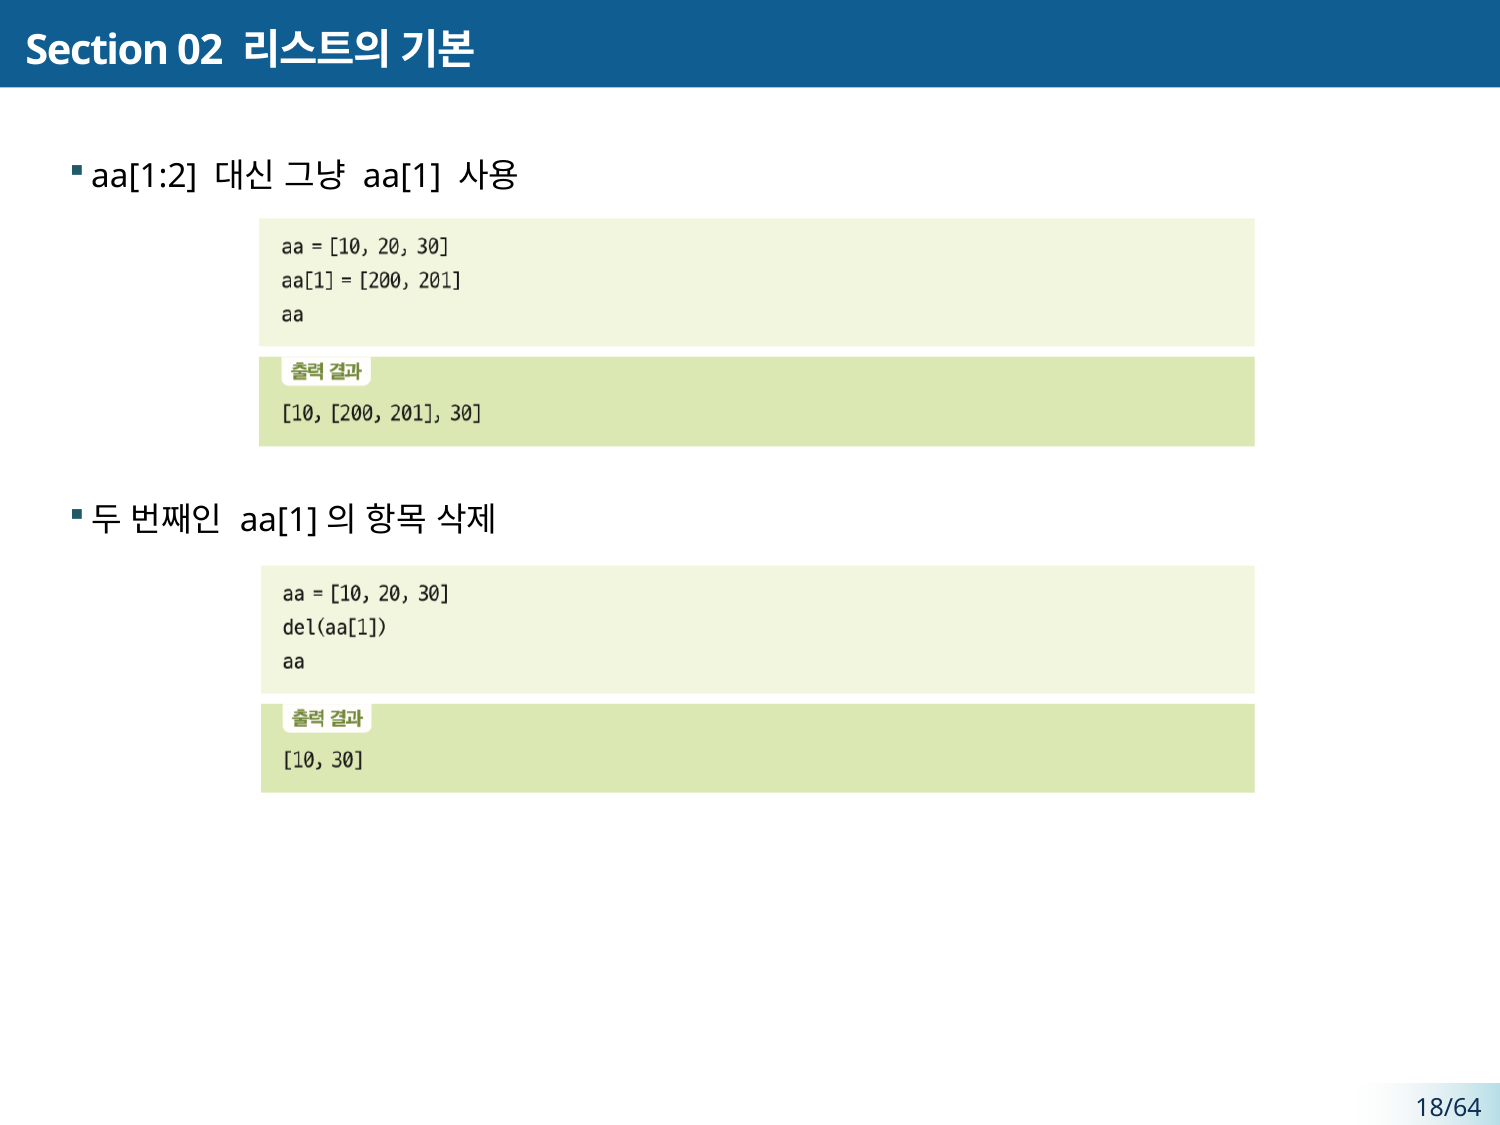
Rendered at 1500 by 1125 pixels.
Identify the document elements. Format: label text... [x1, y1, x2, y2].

picture [256, 215, 1256, 449]
list aa[1:2] 대신 그냥 aa[1] 사용 두 번째인 aa[1]의 항목 삭제 [10, 126, 1481, 1057]
title Section 02 리스트의 기본 [10, 8, 1288, 87]
picture [257, 562, 1256, 794]
